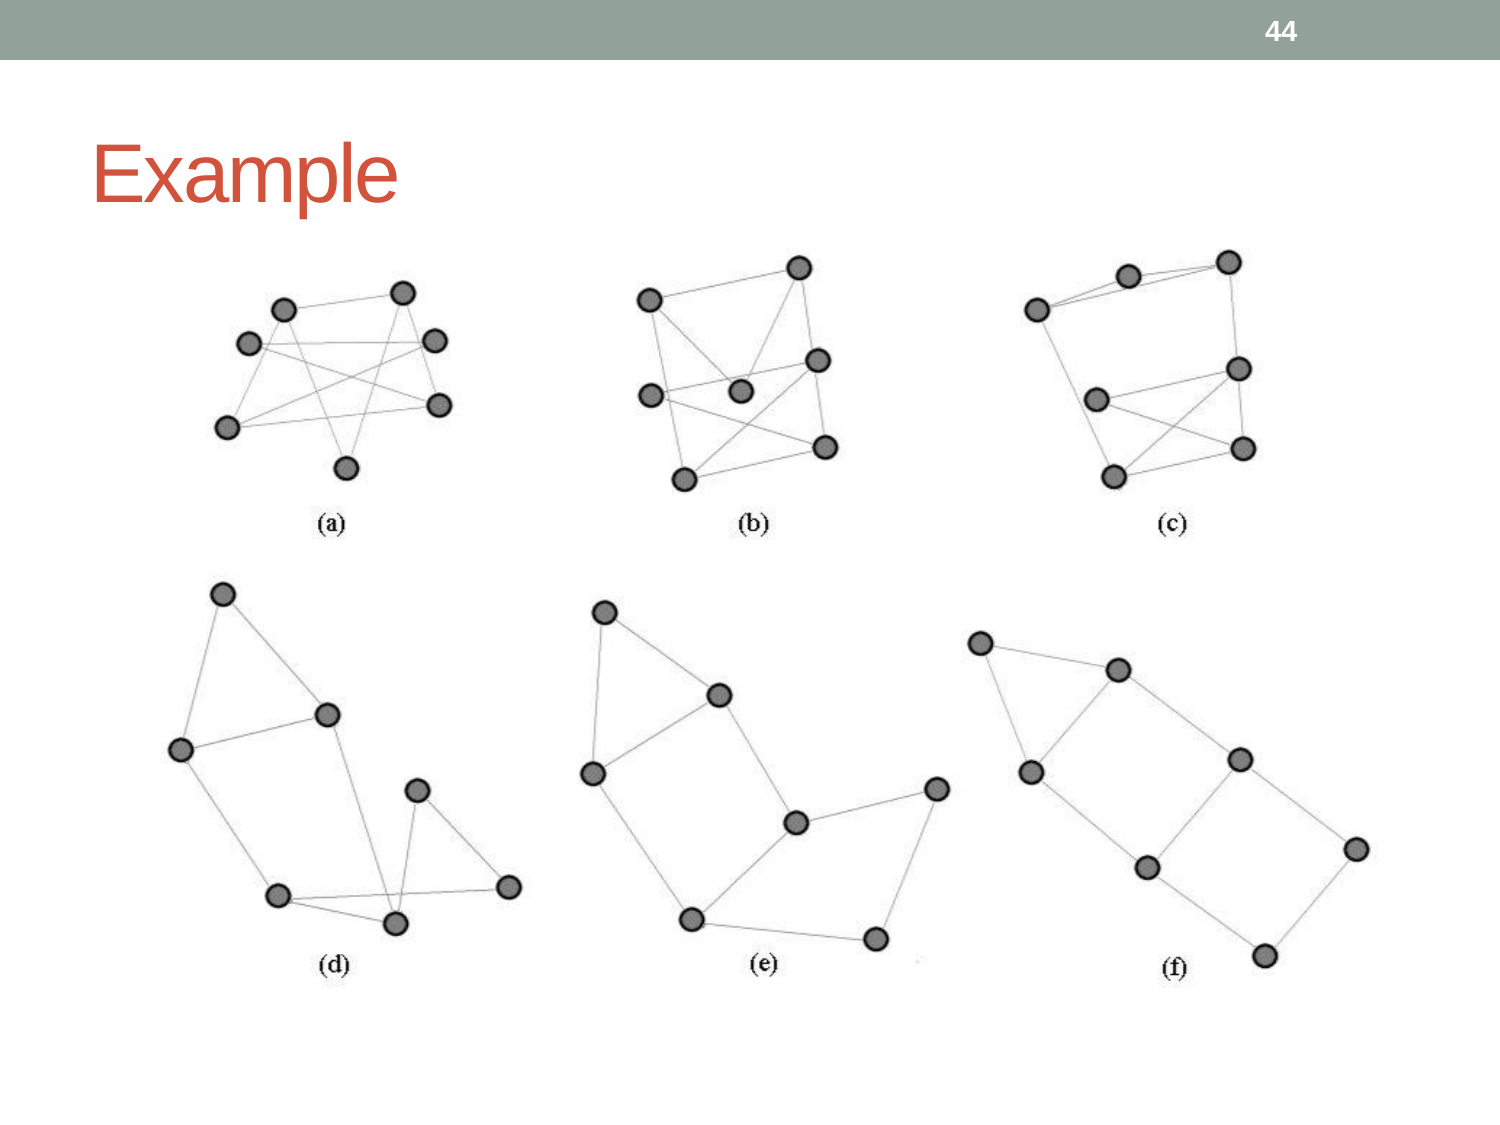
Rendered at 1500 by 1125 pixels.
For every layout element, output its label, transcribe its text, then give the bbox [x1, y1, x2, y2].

slide_number 44 [1250, 3, 1425, 57]
title Example [75, 87, 1425, 250]
picture [137, 237, 1388, 988]
